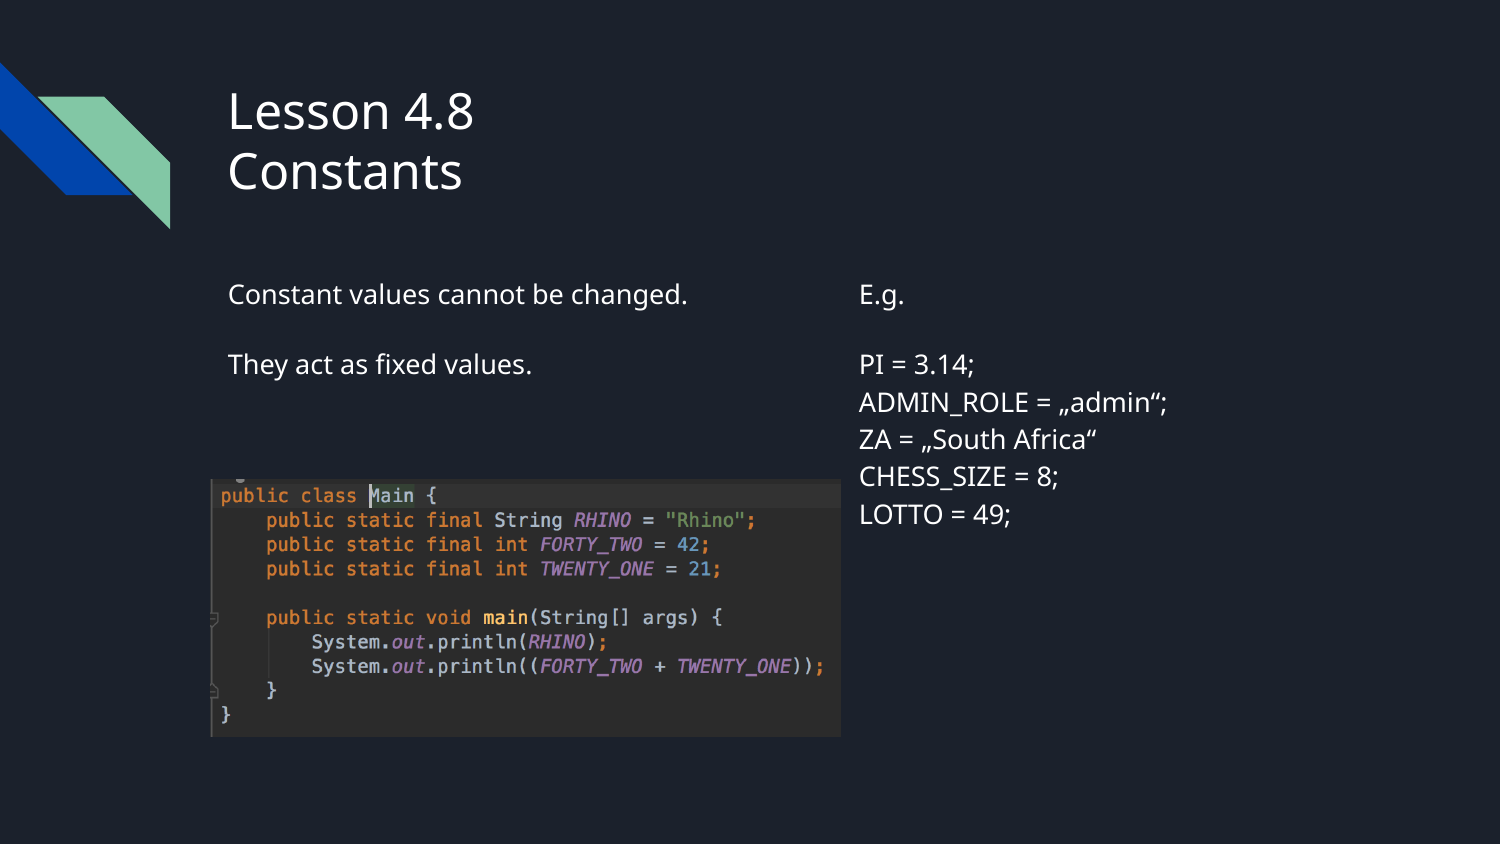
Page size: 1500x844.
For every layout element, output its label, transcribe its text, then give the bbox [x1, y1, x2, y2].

list Constant values cannot be changed. They act as fixed values. [212, 257, 775, 477]
title Lesson 4.8 Constants [212, 64, 1368, 215]
picture [209, 479, 841, 737]
text_box E.g. PI = 3.14; ADMIN_ROLE = „admin“; ZA = „South Africa“ CHESS_SIZE = 8; LOTTO = 49; [843, 257, 1368, 735]
